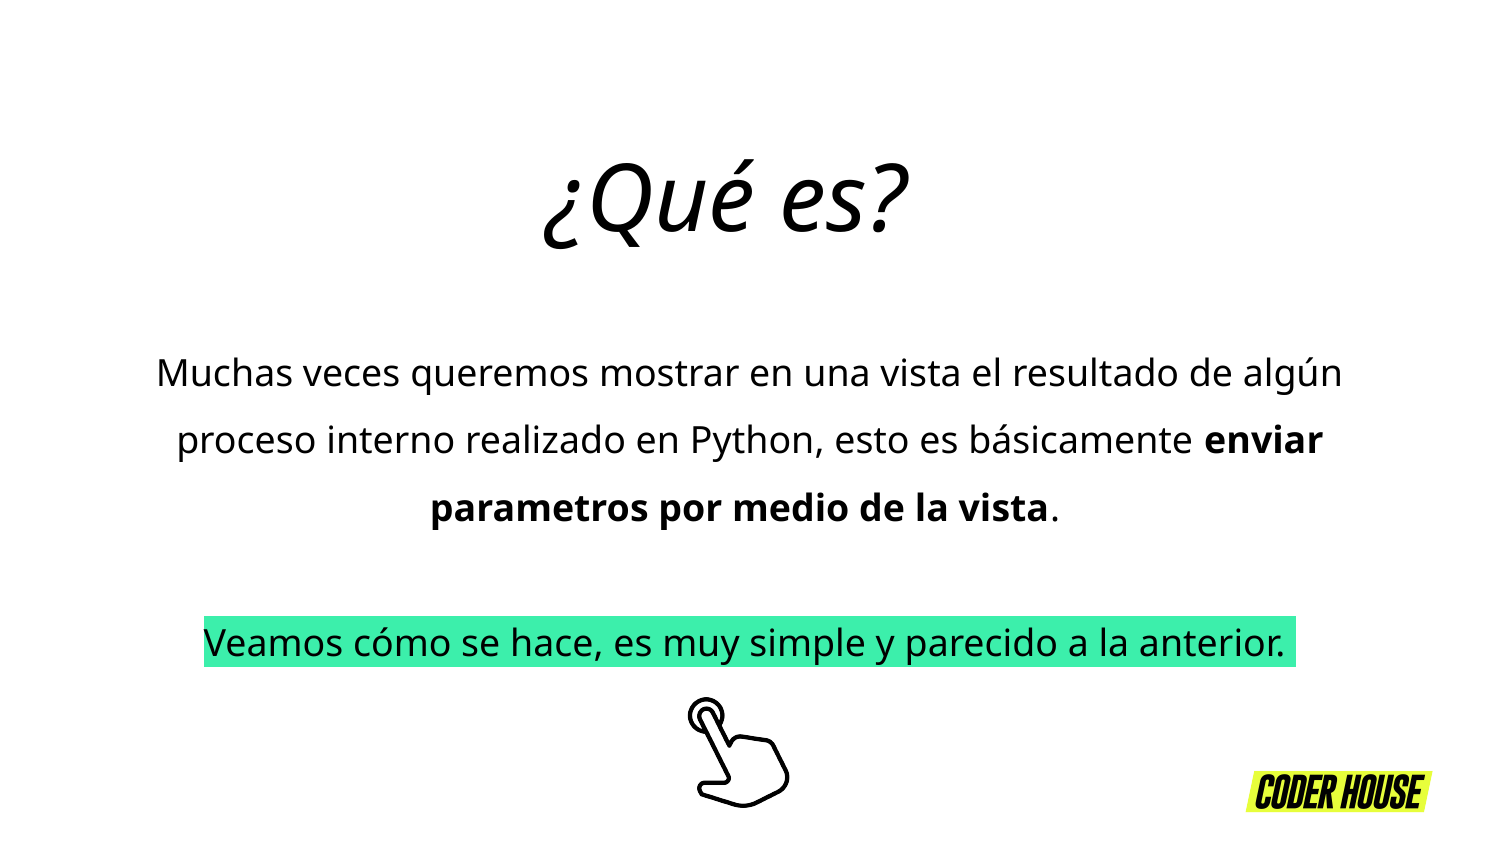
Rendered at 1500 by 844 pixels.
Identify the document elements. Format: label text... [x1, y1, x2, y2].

text_box Muchas veces queremos mostrar en una vista el resultado de algún proceso interno realizado en Python, esto es básicamente enviar parametros por medio de la vista. Veamos cómo se hace, es muy simple y parecido a la anterior. [139, 311, 1361, 586]
text_box ¿Qué es? [274, 122, 1204, 286]
picture [1241, 764, 1437, 819]
picture [683, 697, 795, 808]
